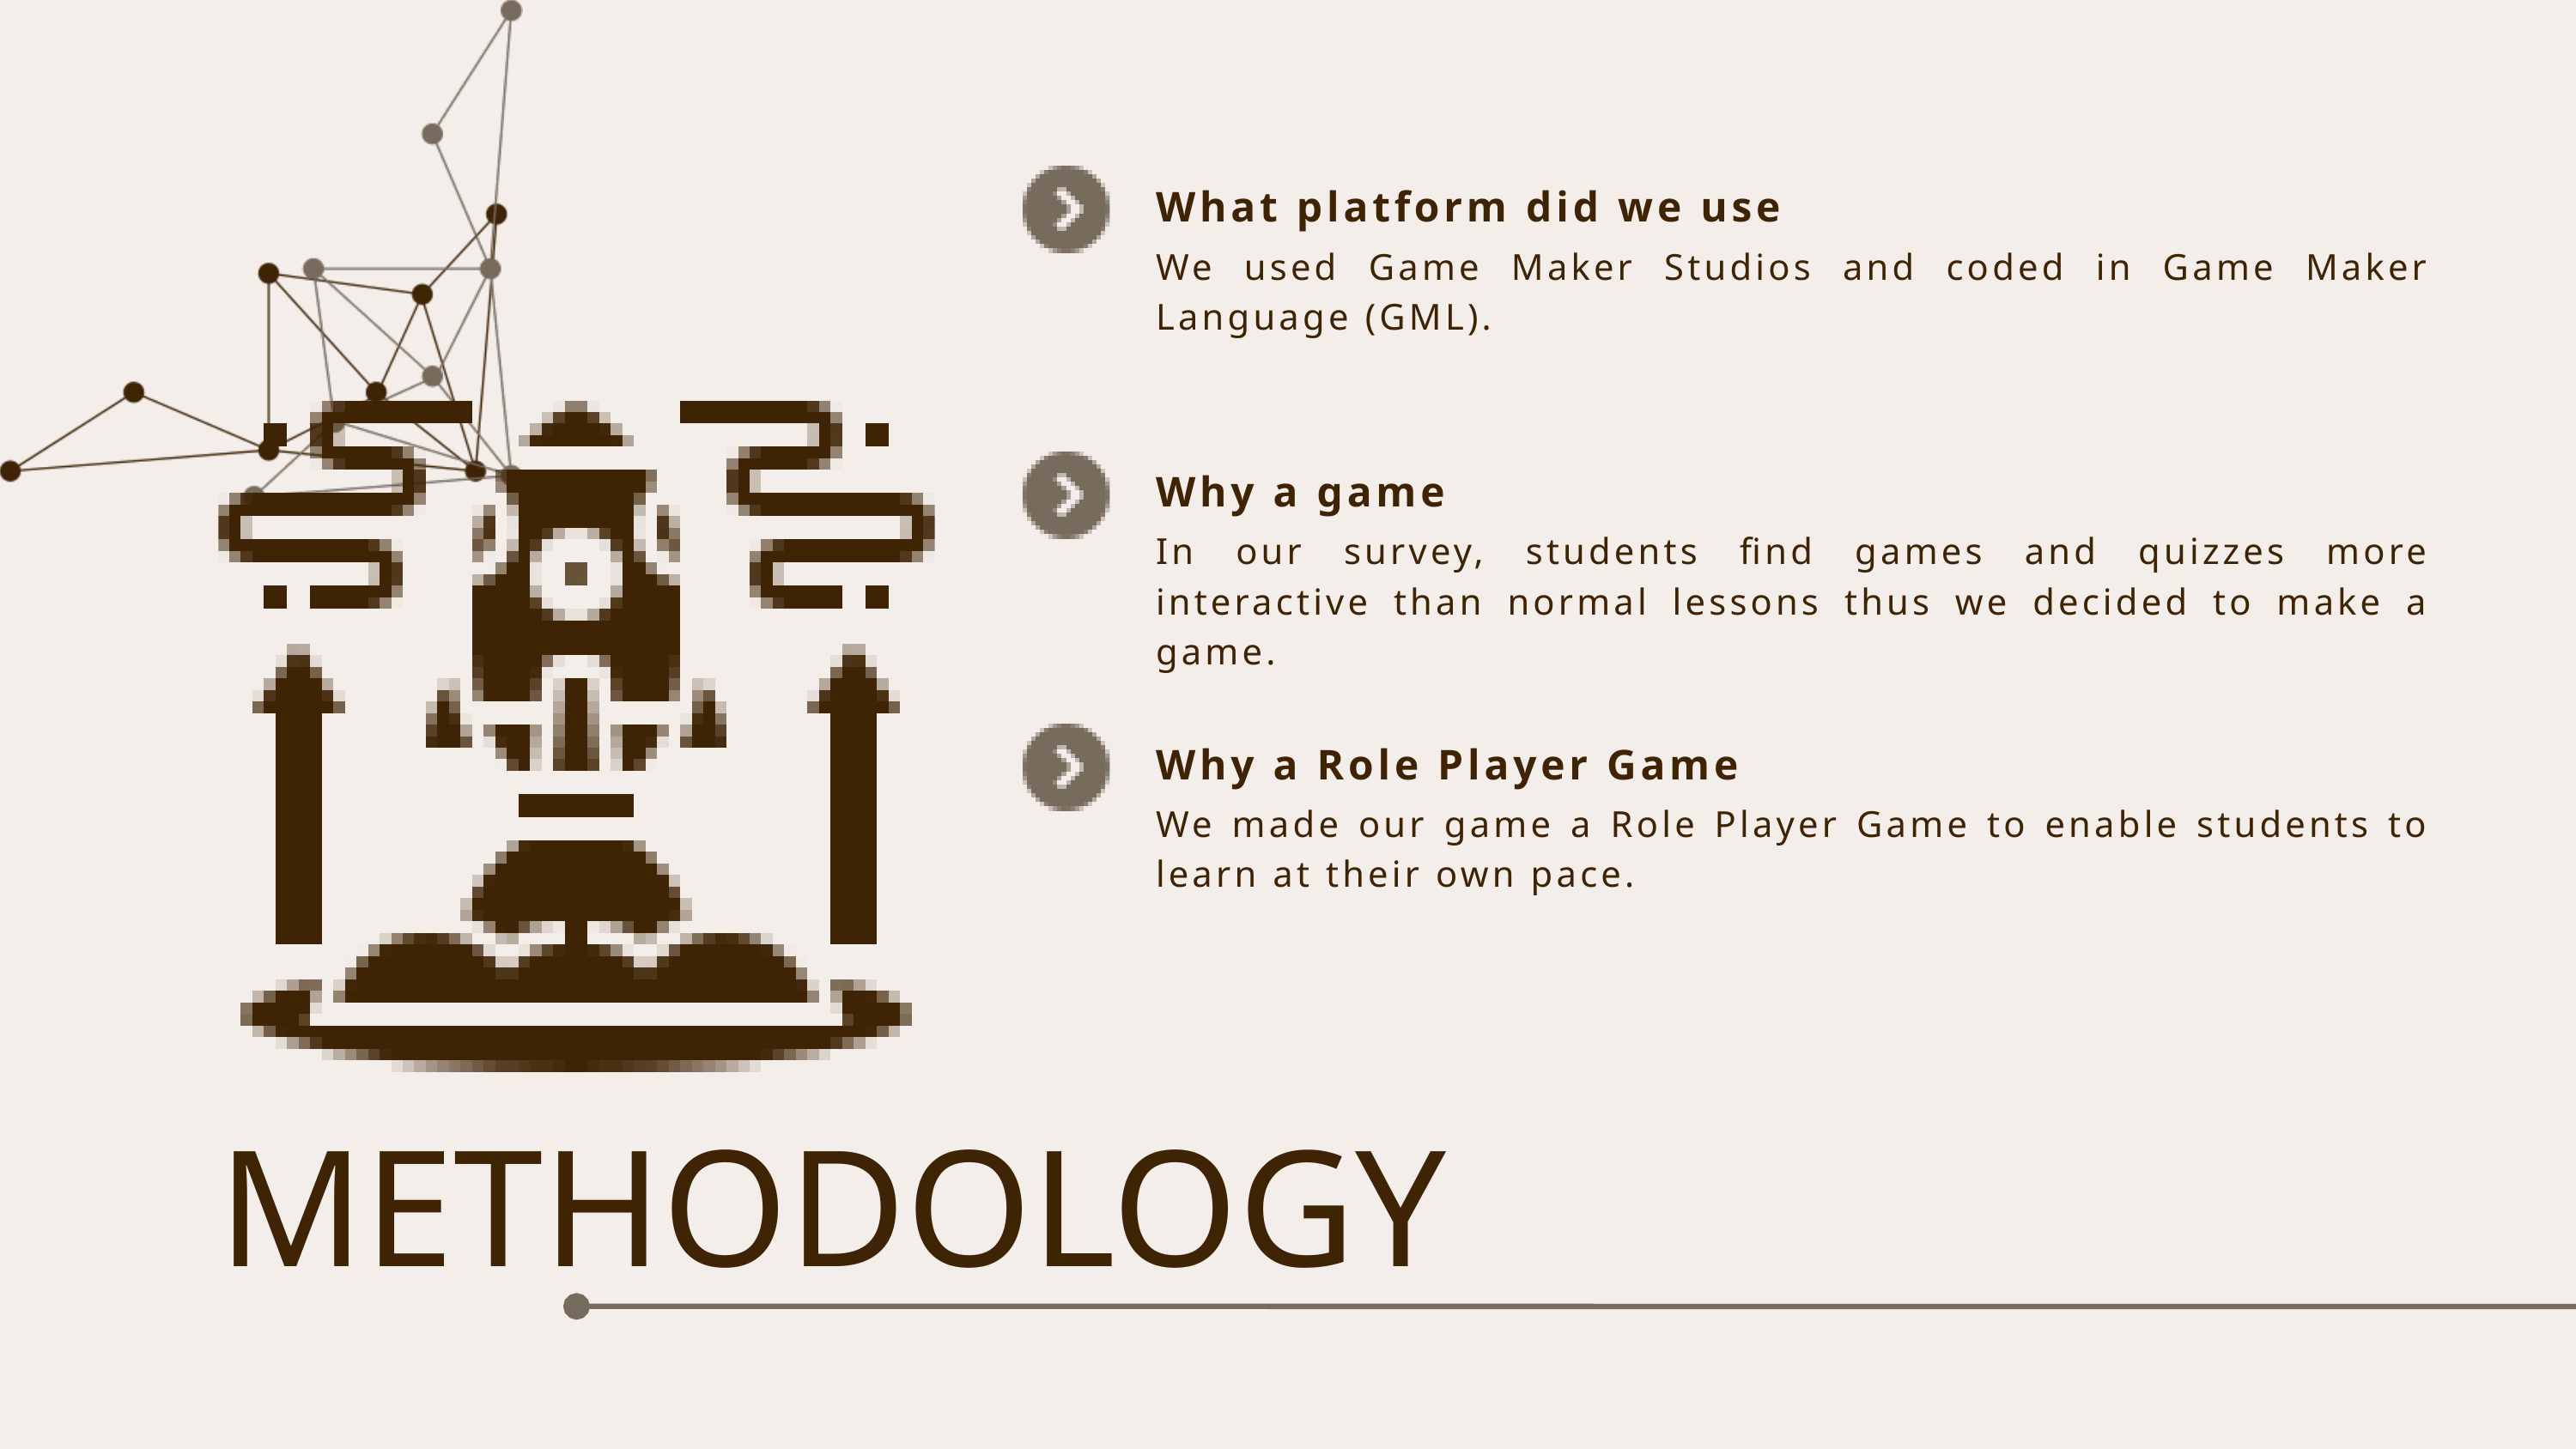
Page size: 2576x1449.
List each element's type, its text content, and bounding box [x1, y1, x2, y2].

text_box [568, 1297, 2576, 1316]
text_box [218, 401, 935, 1072]
text_box What platform did we use [1156, 172, 2432, 230]
text_box METHODOLOGY [218, 1121, 2432, 1299]
text_box In our survey, students find games and quizzes more interactive than normal lessons thus we decided to make a game. [1156, 521, 2432, 672]
text_box We used Game Maker Studios and coded in Game Maker Language (GML). [1156, 237, 2432, 337]
text_box Why a game [1156, 457, 2432, 516]
text_box Why a Role Player Game [1156, 730, 2432, 788]
text_box [0, 0, 523, 508]
text_box [1023, 452, 1110, 539]
text_box We made our game a Role Player Game to enable students to learn at their own pace. [1156, 794, 2432, 895]
text_box [1023, 724, 1110, 811]
text_box [1023, 166, 1110, 253]
